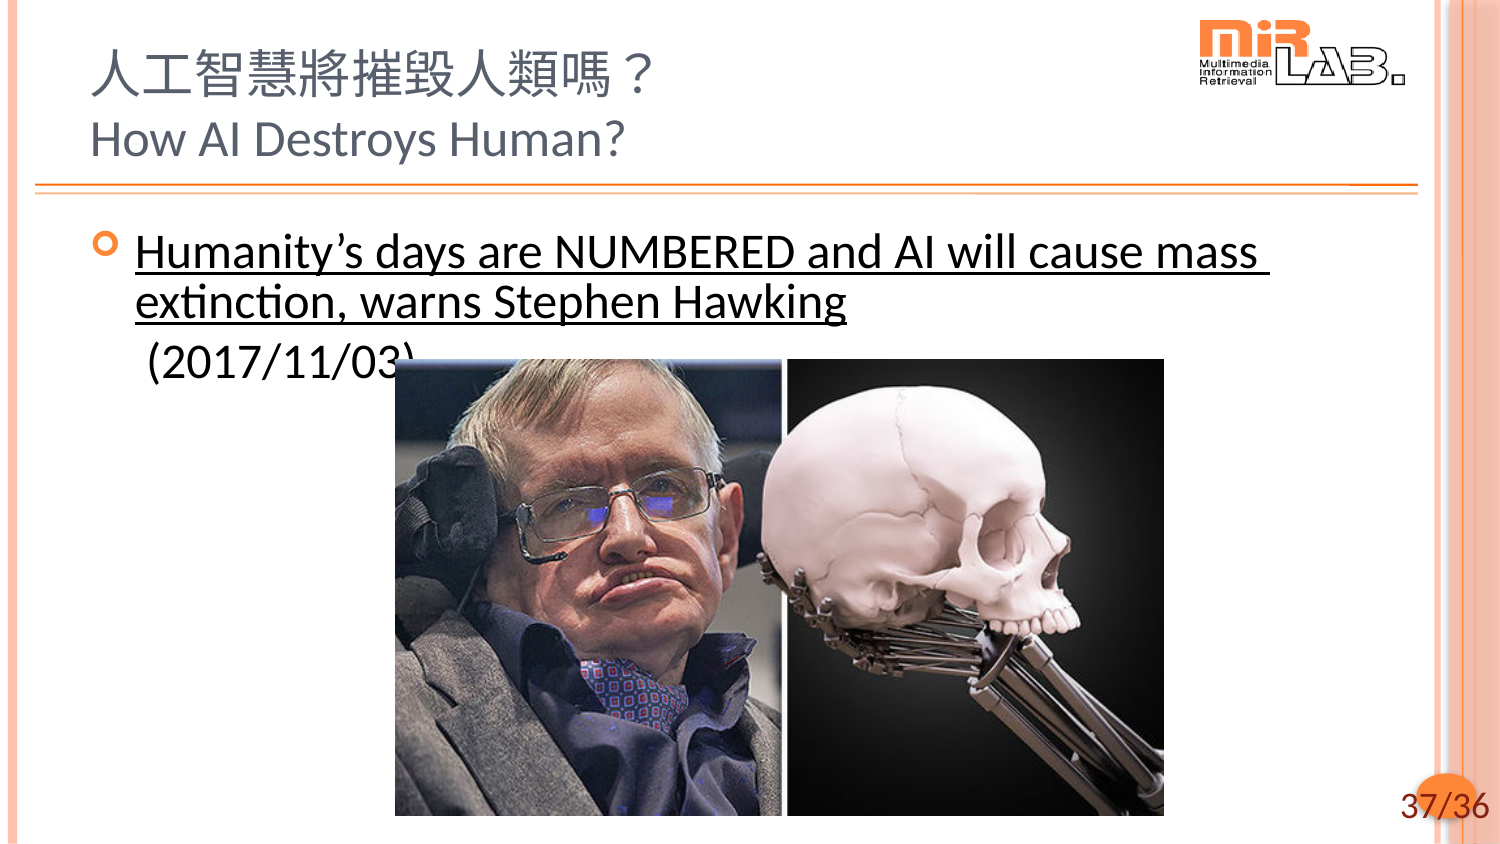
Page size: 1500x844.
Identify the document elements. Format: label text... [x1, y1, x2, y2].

title 人工智慧將摧毀人類嗎？ How AI Destroys Human? [75, 33, 1300, 175]
picture [395, 358, 1165, 816]
list Humanity’s days are NUMBERED and AI will cause mass extinction, warns Stephen Hawking (2017/11/03) [75, 210, 1300, 797]
picture [1195, 16, 1408, 88]
